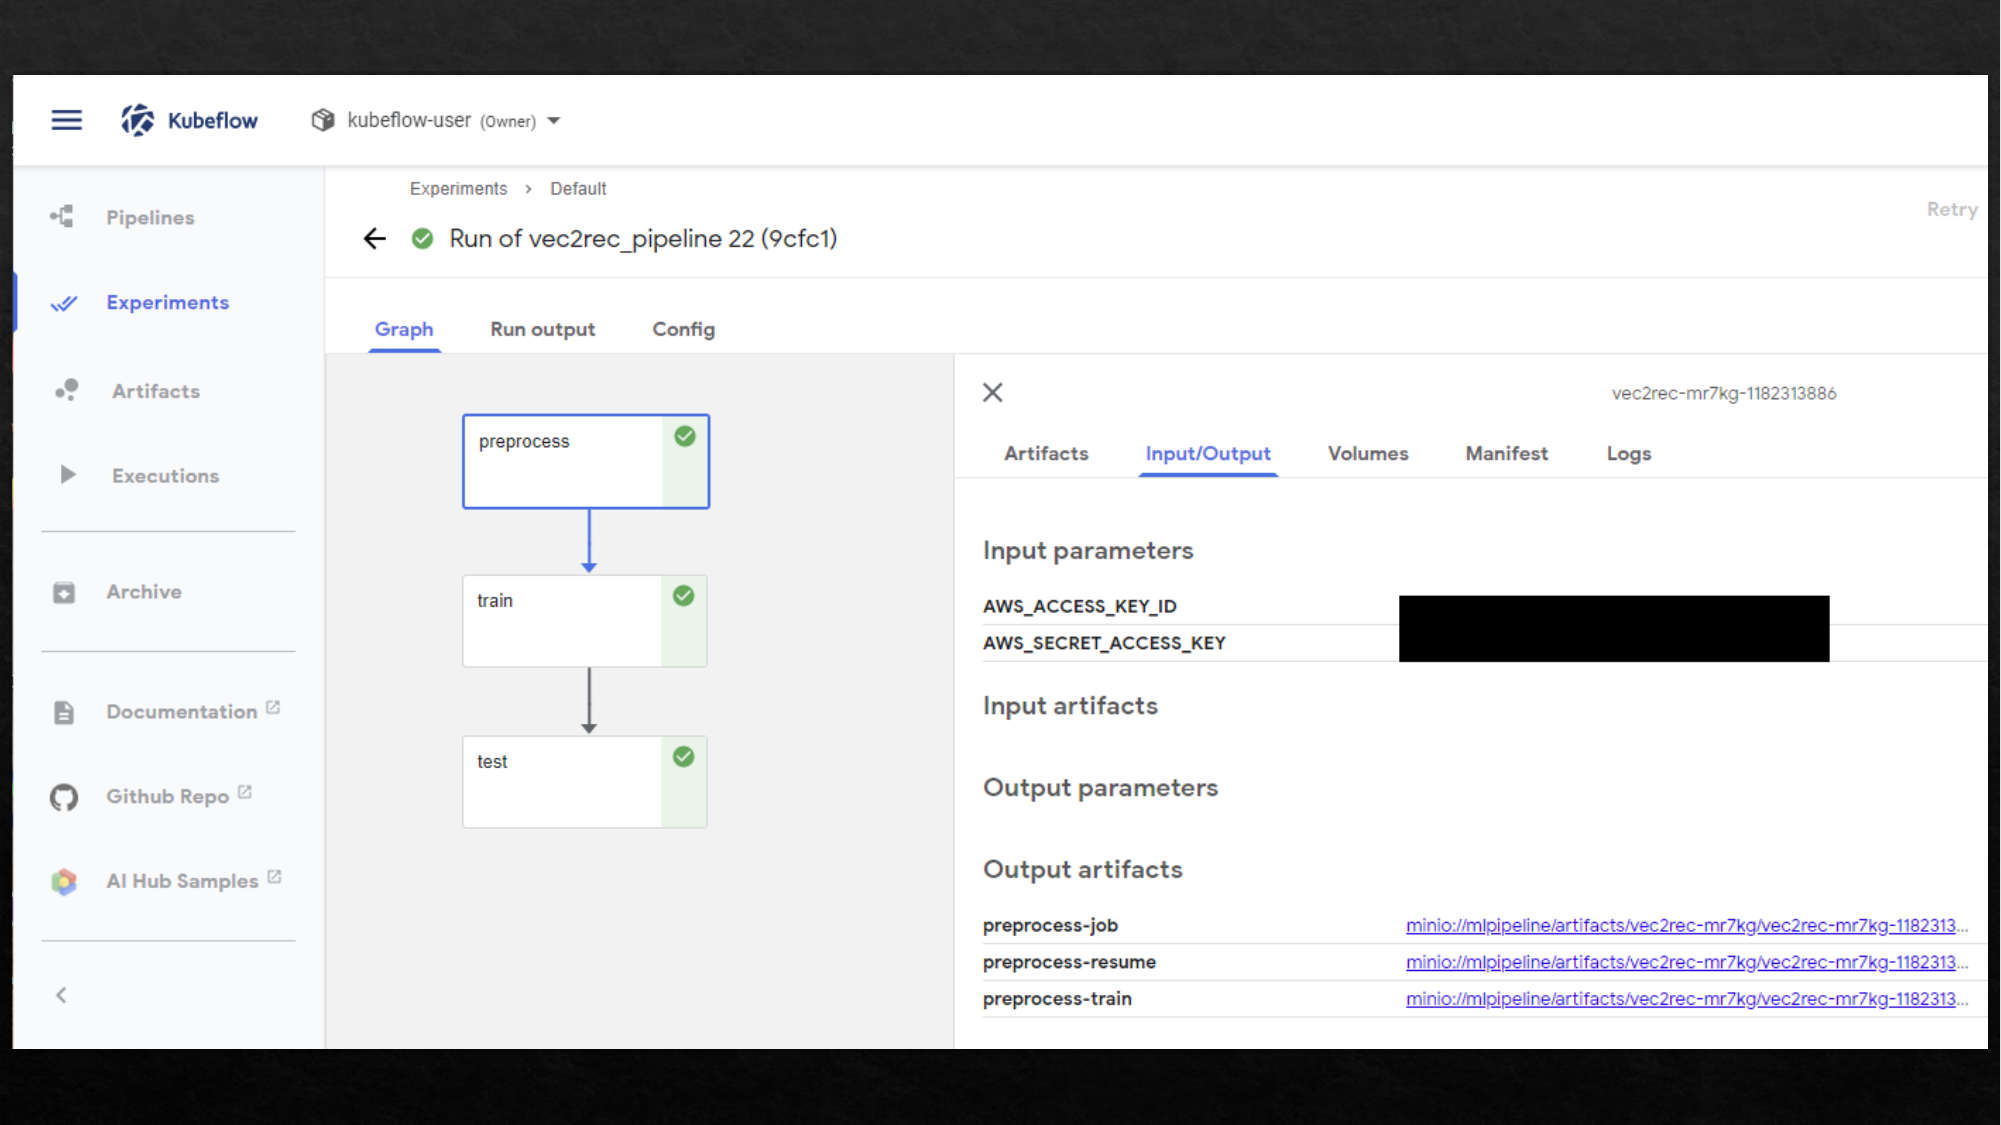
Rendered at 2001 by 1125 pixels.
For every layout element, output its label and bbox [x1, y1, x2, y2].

list [12, 75, 1988, 1050]
